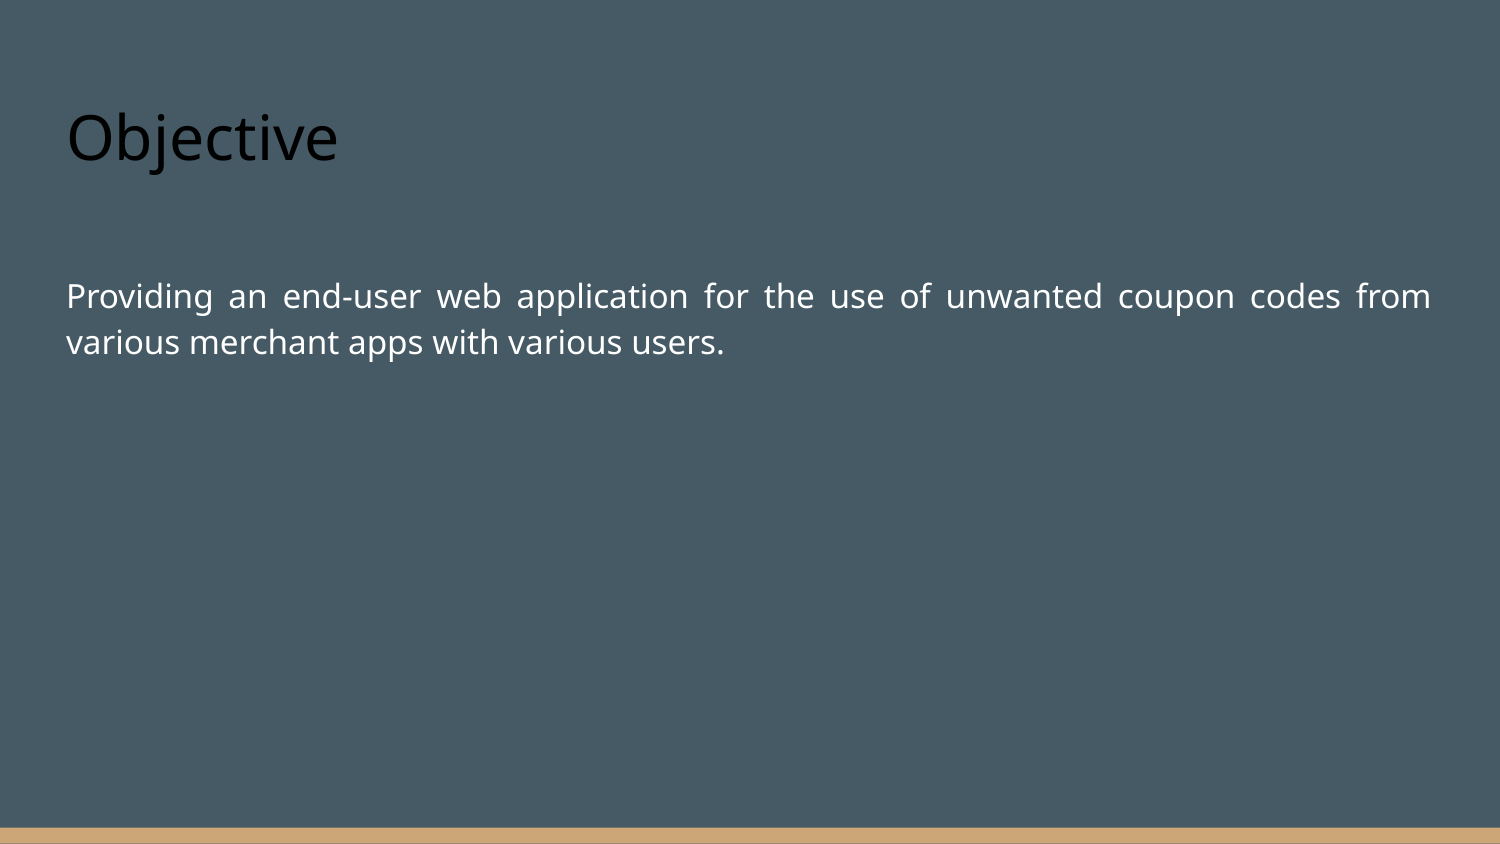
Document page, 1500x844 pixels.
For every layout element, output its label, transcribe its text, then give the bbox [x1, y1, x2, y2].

title Objective [51, 51, 1449, 189]
list Providing an end-user web application for the use of unwanted coupon codes from various merchant apps with various users. [51, 254, 1449, 805]
